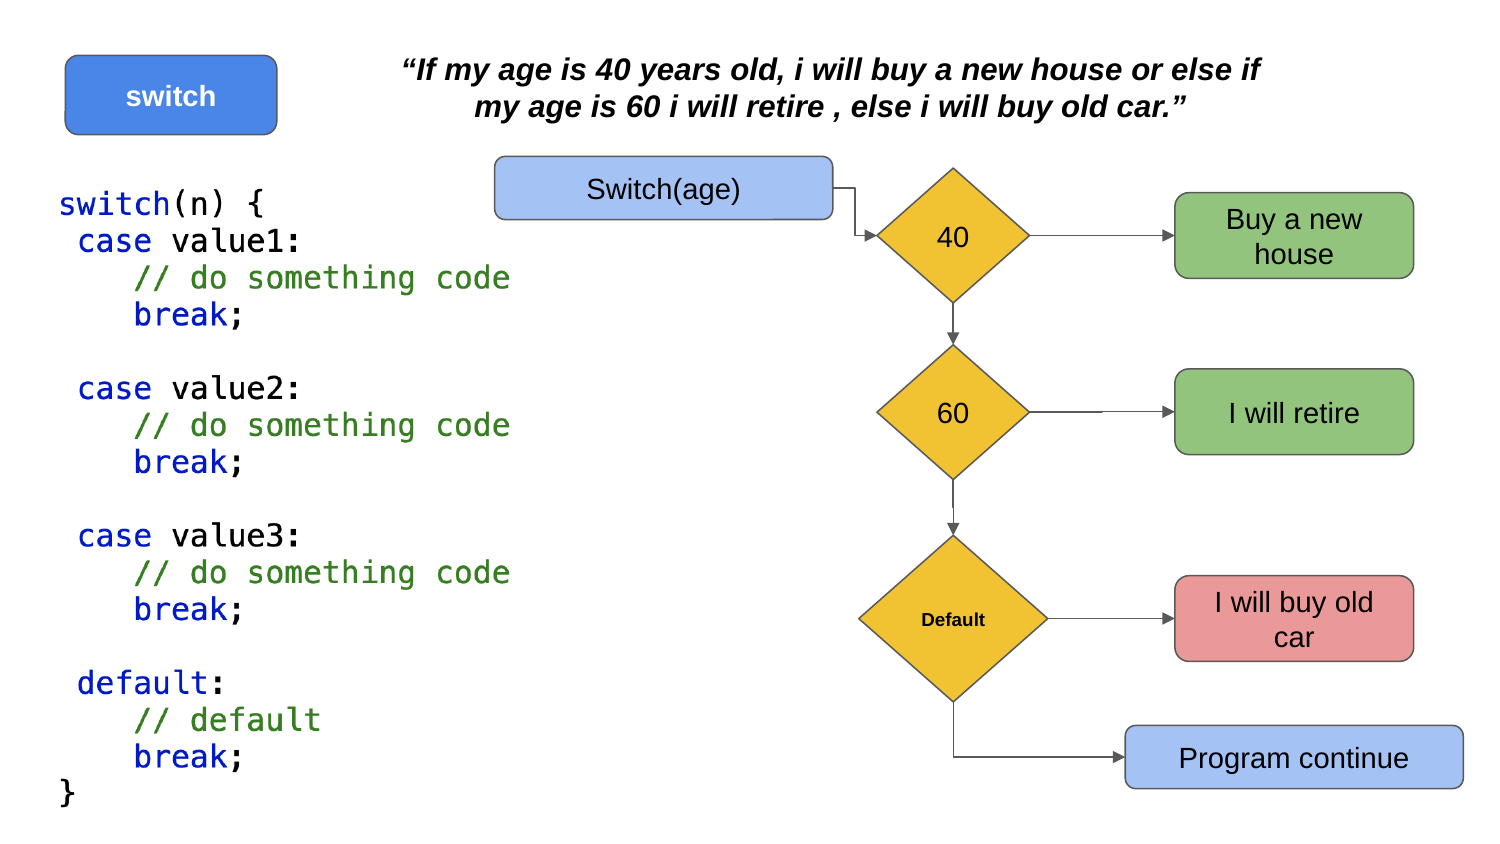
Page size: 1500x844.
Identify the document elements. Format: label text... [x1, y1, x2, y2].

text_box “If my age is 40 years old, i will buy a new house or else if my age is 60 i will retire , else i will buy old car.” [373, 34, 1290, 140]
picture [28, 170, 578, 819]
text_box switch [65, 55, 277, 135]
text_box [494, 156, 1464, 789]
